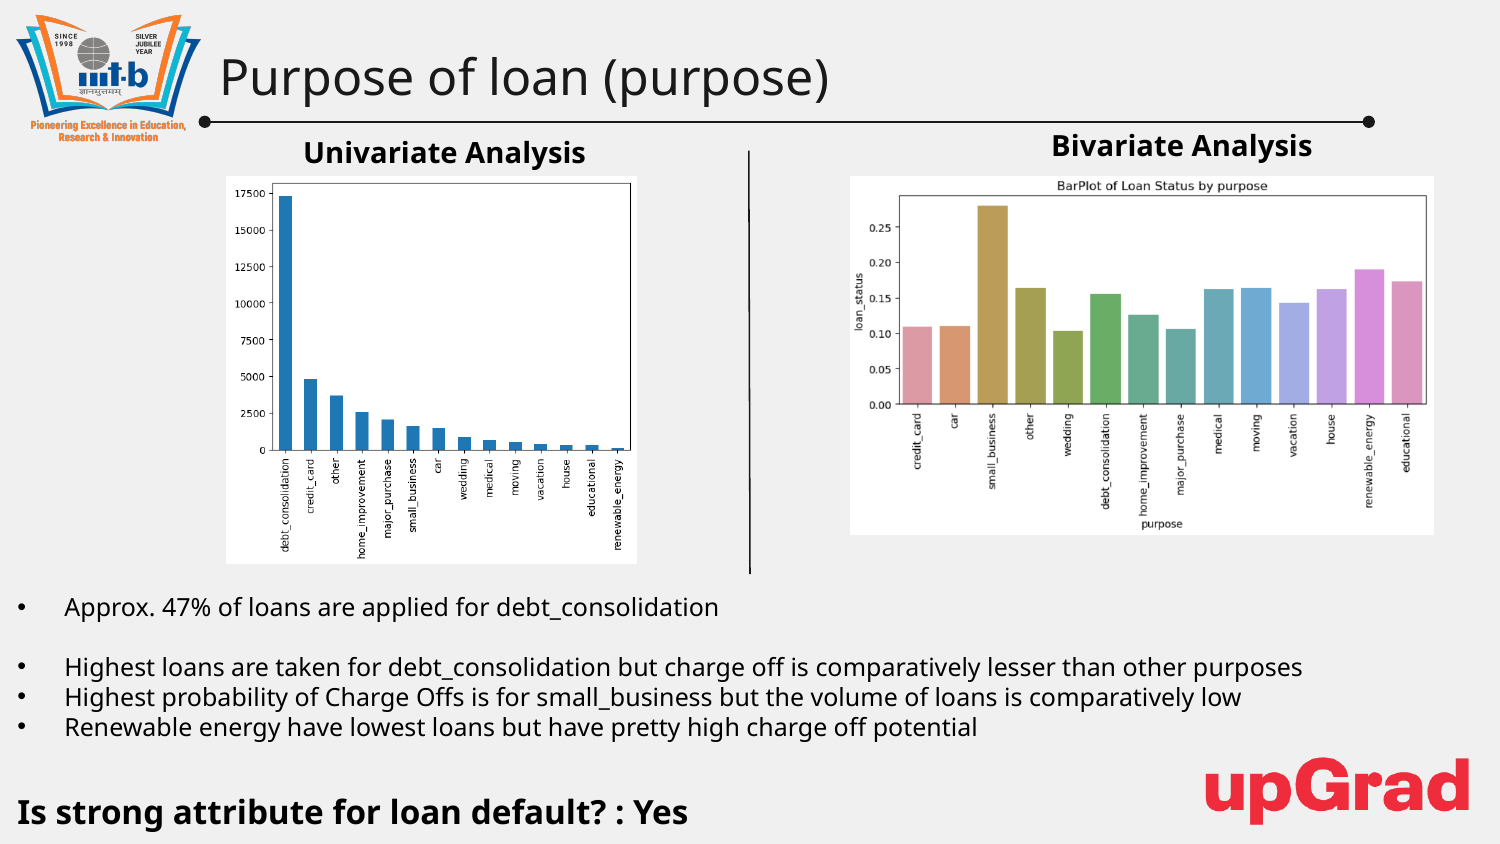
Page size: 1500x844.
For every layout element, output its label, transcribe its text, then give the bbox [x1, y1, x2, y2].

text_box Bivariate Analysis [1010, 131, 1350, 175]
picture [226, 176, 638, 565]
text_box Bivariate Analysis [1010, 112, 1350, 121]
picture [0, 1, 217, 155]
picture [1161, 615, 1500, 844]
text_box Is strong attribute for loan default? : Yes [0, 775, 1115, 844]
text_box Approx. 47% of loans are applied for debt_consolidation Highest loans are taken for debt_consolidation but charge off is comparatively lesser than other purposes Highest probability of Charge Offs is for small_business but the volume of loans is comparatively low Renewable energy have lowest loans but have pretty high charge off potential [0, 576, 1454, 657]
picture [850, 176, 1434, 535]
text_box Purpose of loan (purpose) [204, 30, 1469, 125]
text_box Univariate Analysis [262, 131, 602, 175]
